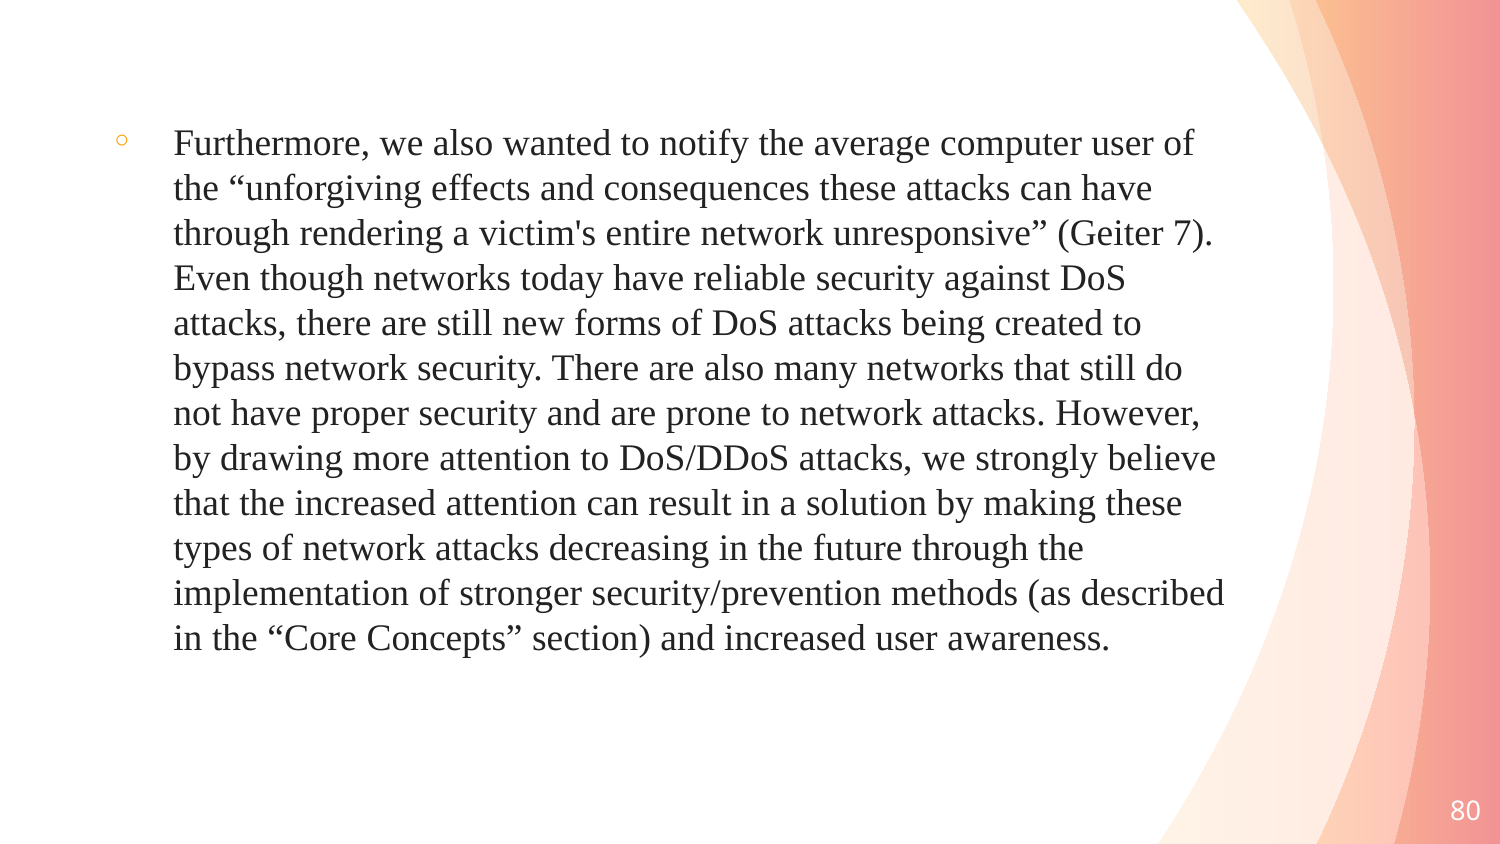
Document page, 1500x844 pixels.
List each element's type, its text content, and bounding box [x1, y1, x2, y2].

slide_number 80 [1391, 779, 1482, 844]
list Furthermore, we also wanted to notify the average computer user of the “unforgiving effects and consequences these attacks can have through rendering a victim's entire network unresponsive” (Geiter 7). Even though networks today have reliable security against DoS attacks, there are still new forms of DoS attacks being created to bypass network security. There are also many networks that still do not have proper security and are prone to network attacks. However, by drawing more attention to DoS/DDoS attacks, we strongly believe that the increased attention can result in a solution by making these types of network attacks decreasing in the future through the implementation of stronger security/prevention methods (as described in the “Core Concepts” section) and increased user awareness. [98, 117, 1235, 655]
